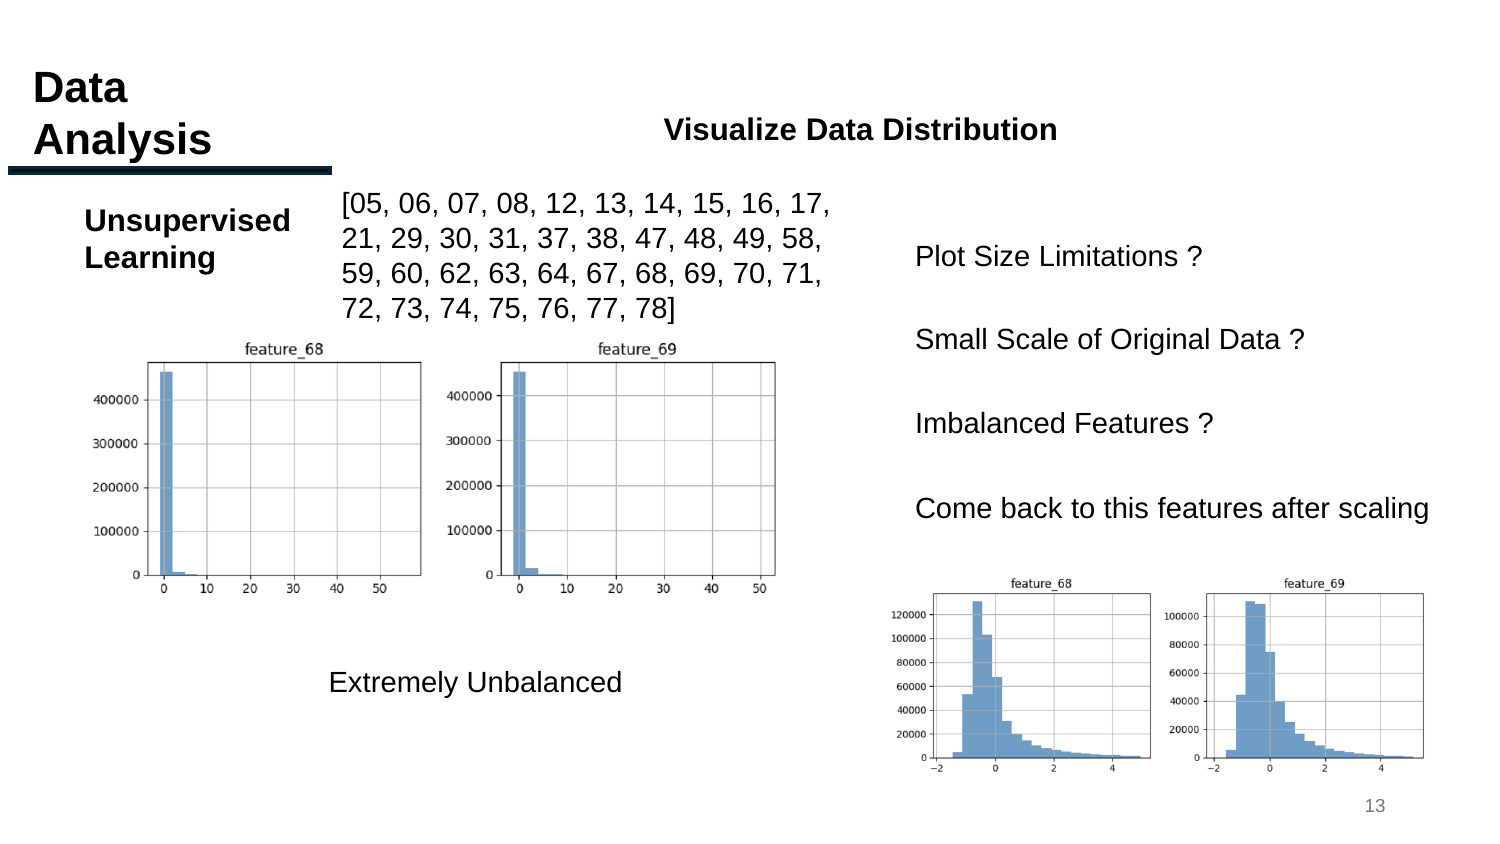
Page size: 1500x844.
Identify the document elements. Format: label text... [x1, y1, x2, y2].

text_box Plot Size Limitations ? [903, 231, 1311, 278]
text_box Unsupervised Learning [73, 194, 318, 281]
text_box Visualize Data Distribution [652, 103, 1123, 152]
slide_number 13 [1059, 787, 1397, 827]
text_box Data Analysis [21, 52, 318, 167]
text_box Extremely Unbalanced [317, 657, 647, 704]
picture [83, 331, 790, 608]
text_box [9, 167, 330, 174]
text_box Come back to this features after scaling [903, 483, 1448, 530]
text_box Imbalanced Features ? [903, 399, 1311, 446]
text_box Small Scale of Original Data ? [903, 314, 1362, 361]
picture [888, 566, 1434, 779]
text_box [05, 06, 07, 08, 12, 13, 14, 15, 16, 17, 21, 29, 30, 31, 37, 38, 47, 48, 49, 58, 59, 60, 62, 63, 64, 67, 68, 69, 70, 71, 72, 73, 74, 75, 76, 77, 78] [330, 178, 856, 330]
